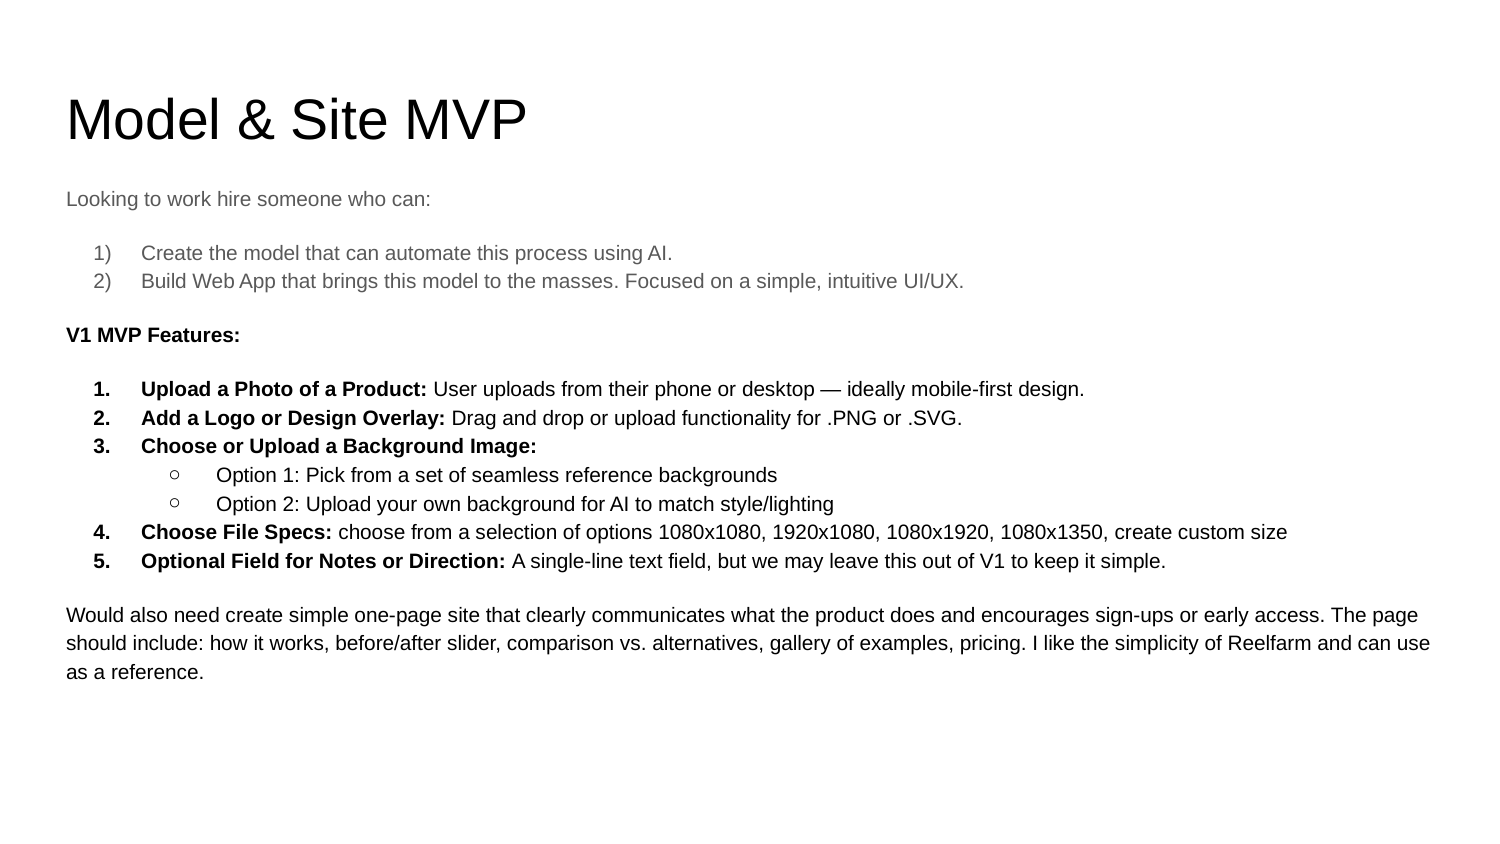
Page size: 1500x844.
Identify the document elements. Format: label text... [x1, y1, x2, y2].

list Looking to work hire someone who can: Create the model that can automate this process using AI. Build Web App that brings this model to the masses. Focused on a simple, intuitive UI/UX. V1 MVP Features: Upload a Photo of a Product: User uploads from their phone or desktop — ideally mobile-first design. Add a Logo or Design Overlay: Drag and drop or upload functionality for .PNG or .SVG. Choose or Upload a Background Image: Option 1: Pick from a set of seamless reference backgrounds Option 2: Upload your own background for AI to match style/lighting Choose File Specs: choose from a selection of options 1080x1080, 1920x1080, 1080x1920, 1080x1350, create custom size Optional Field for Notes or Direction: A single-line text field, but we may leave this out of V1 to keep it simple. Would also need create simple one-page site that clearly communicates what the product does and encourages sign-ups or early access. The page should include: how it works, before/after slider, comparison vs. alternatives, gallery of examples, pricing. I like the simplicity of Reelfarm and can use as a reference. [51, 166, 1449, 728]
title Model & Site MVP [51, 72, 1449, 166]
